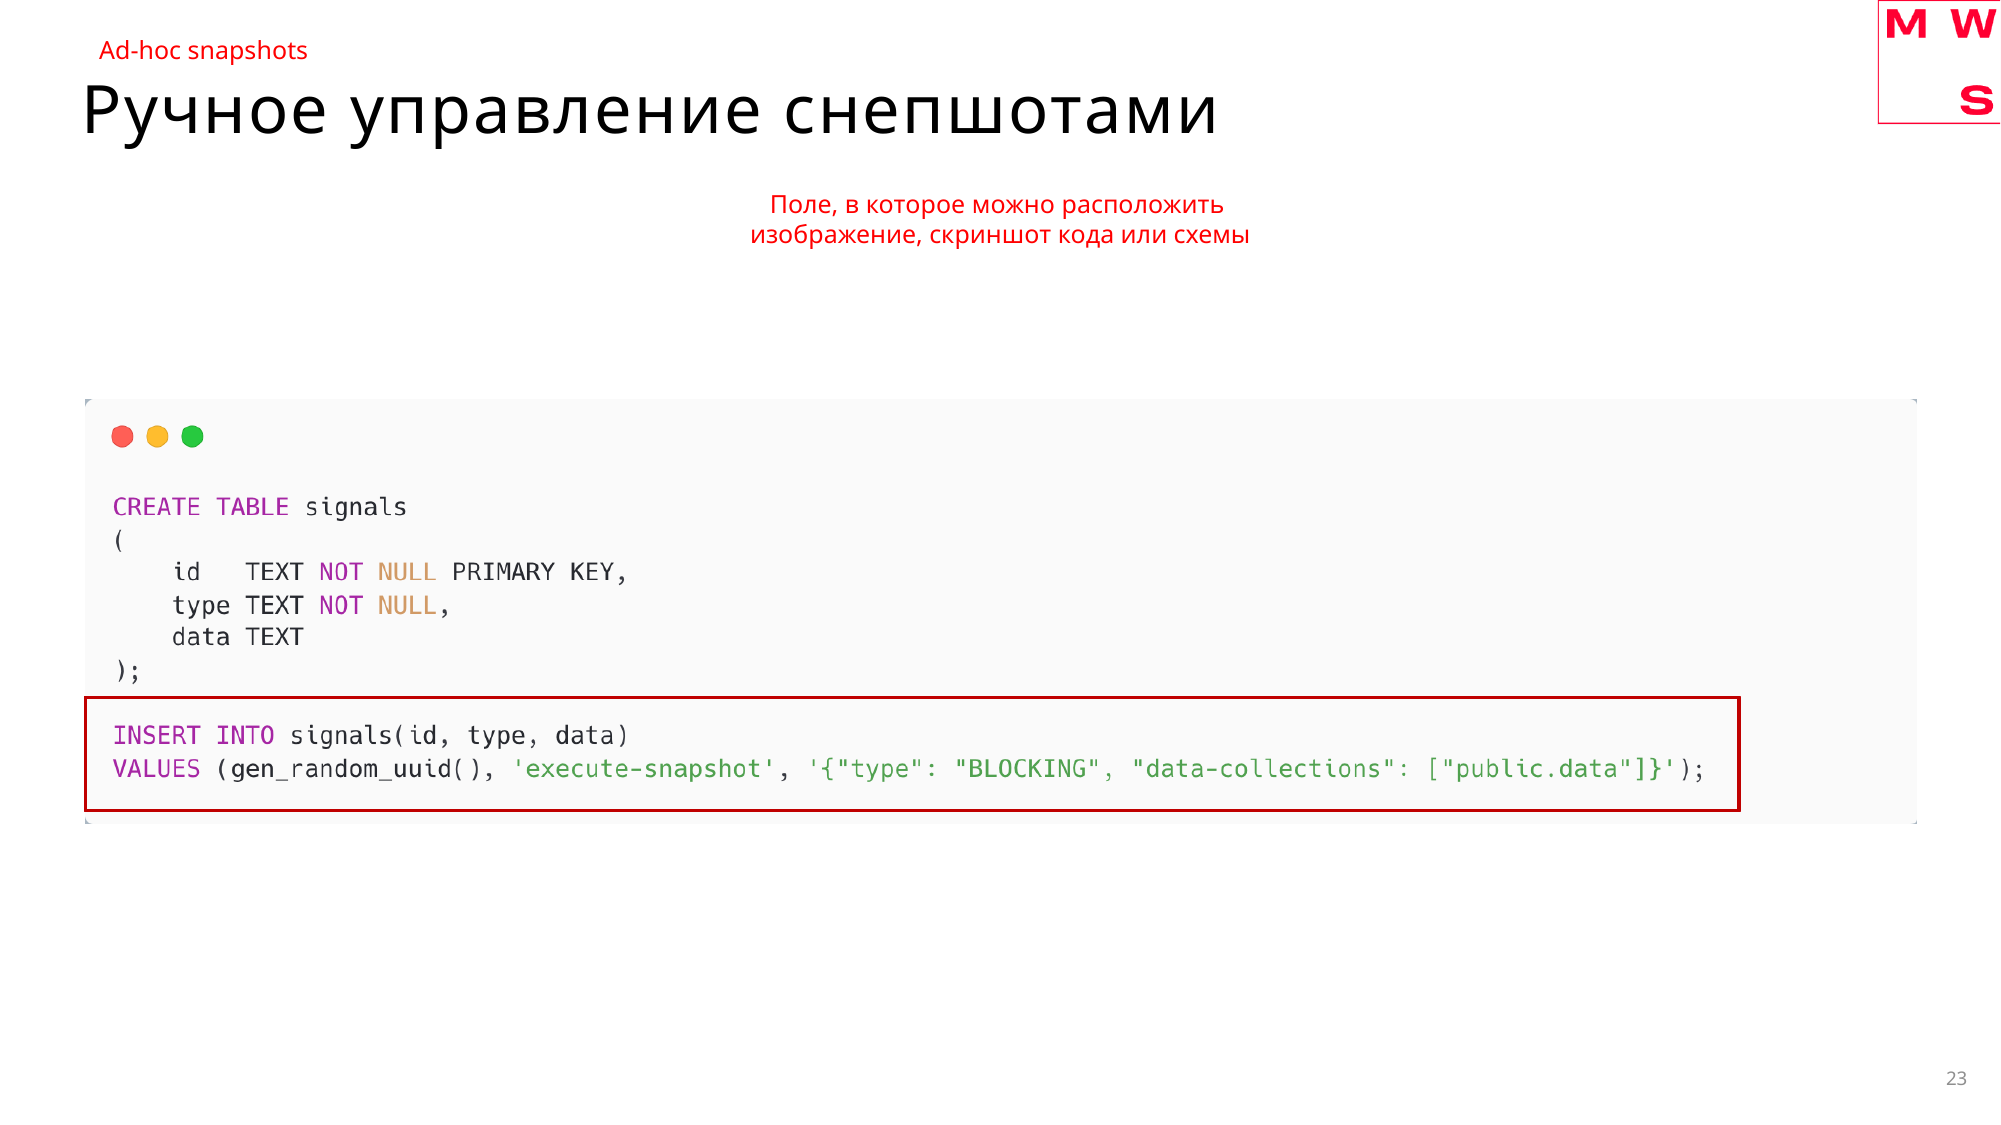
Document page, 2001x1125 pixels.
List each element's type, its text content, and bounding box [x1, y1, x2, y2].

slide_number 23 [1882, 1067, 1968, 1097]
title Ручное управление снепшотами [81, 75, 1847, 135]
text_box Ad-hoc snapshots [83, 26, 1849, 75]
picture [84, 180, 1917, 1042]
picture [1876, 0, 2001, 125]
